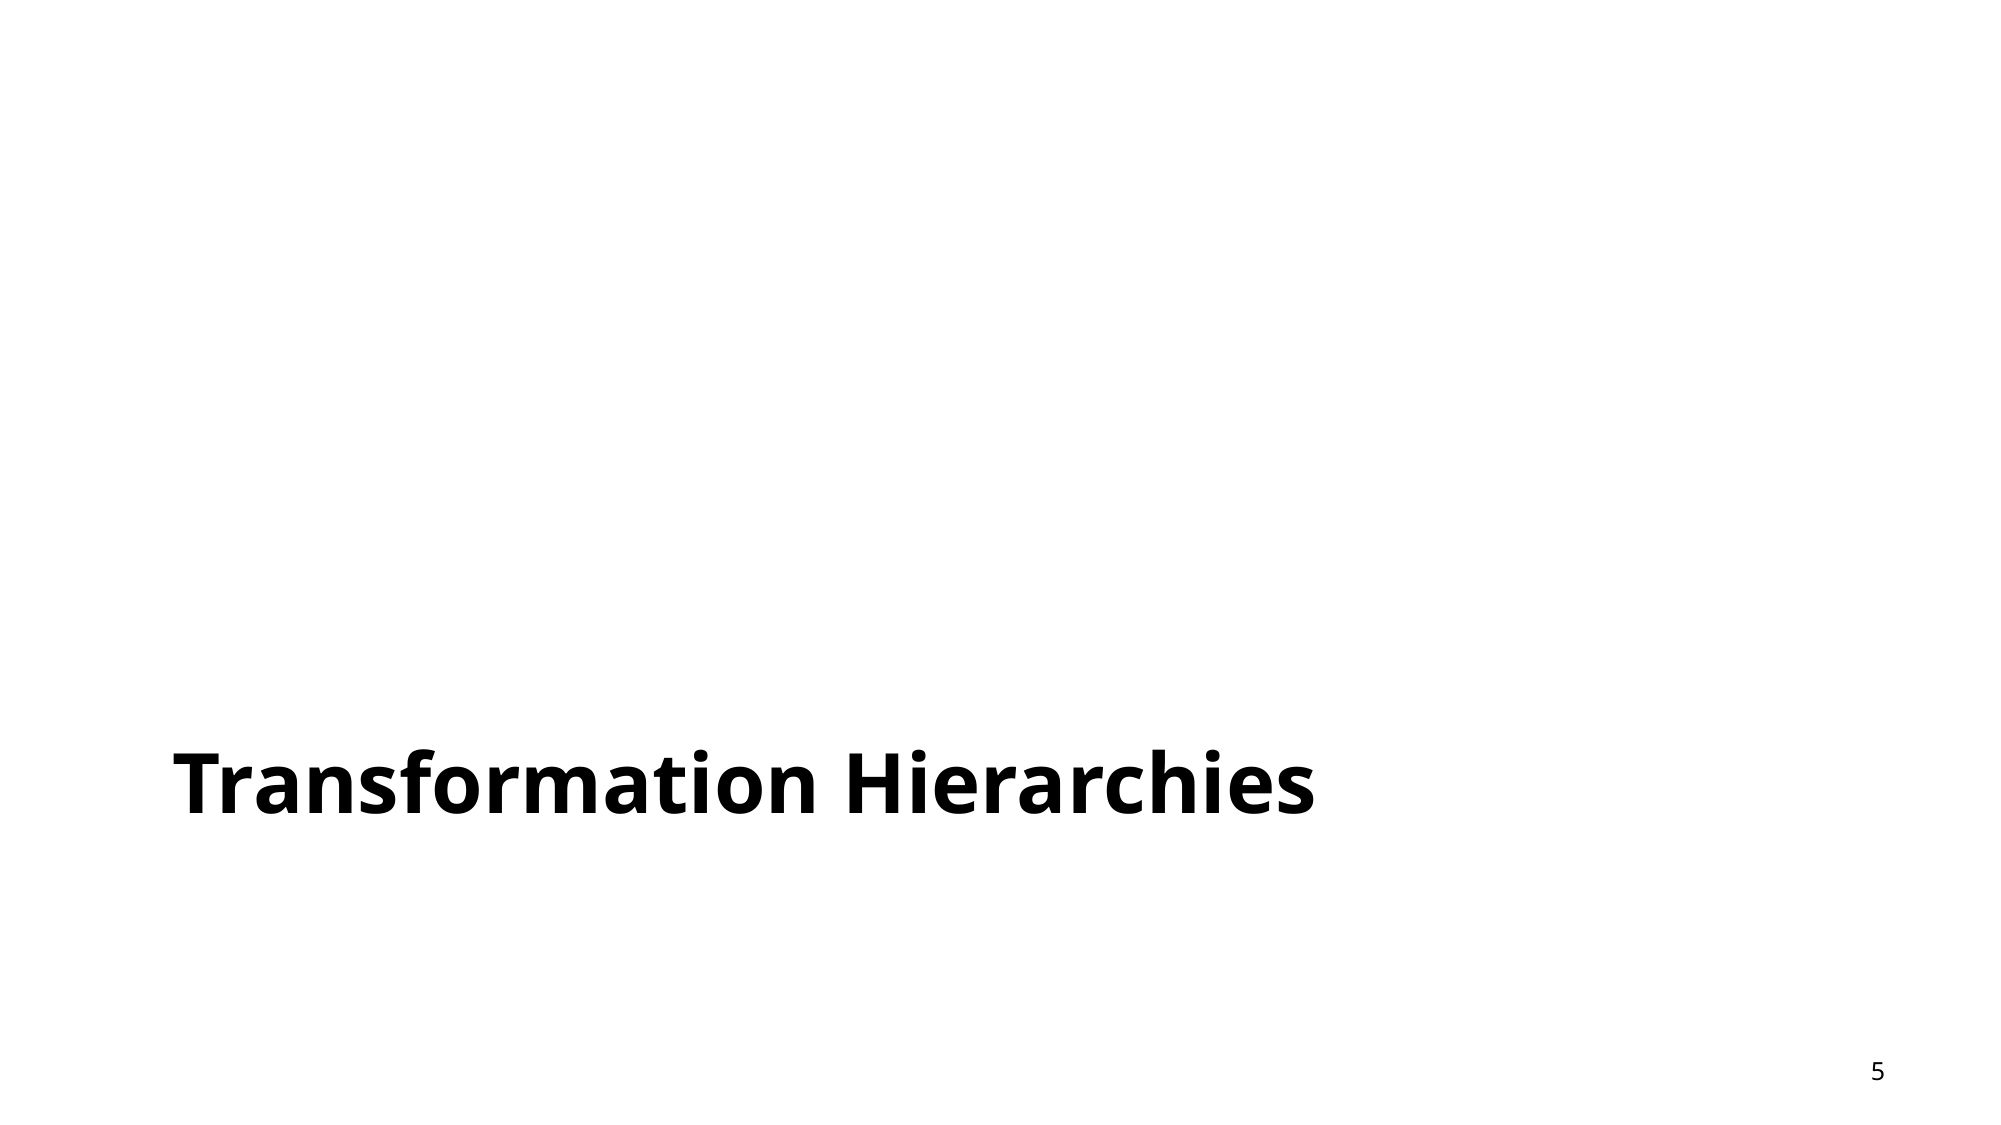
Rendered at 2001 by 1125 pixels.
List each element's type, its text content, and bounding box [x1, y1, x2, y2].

title Transformation Hierarchies [157, 722, 1858, 947]
slide_number 4 [1433, 1042, 1900, 1103]
